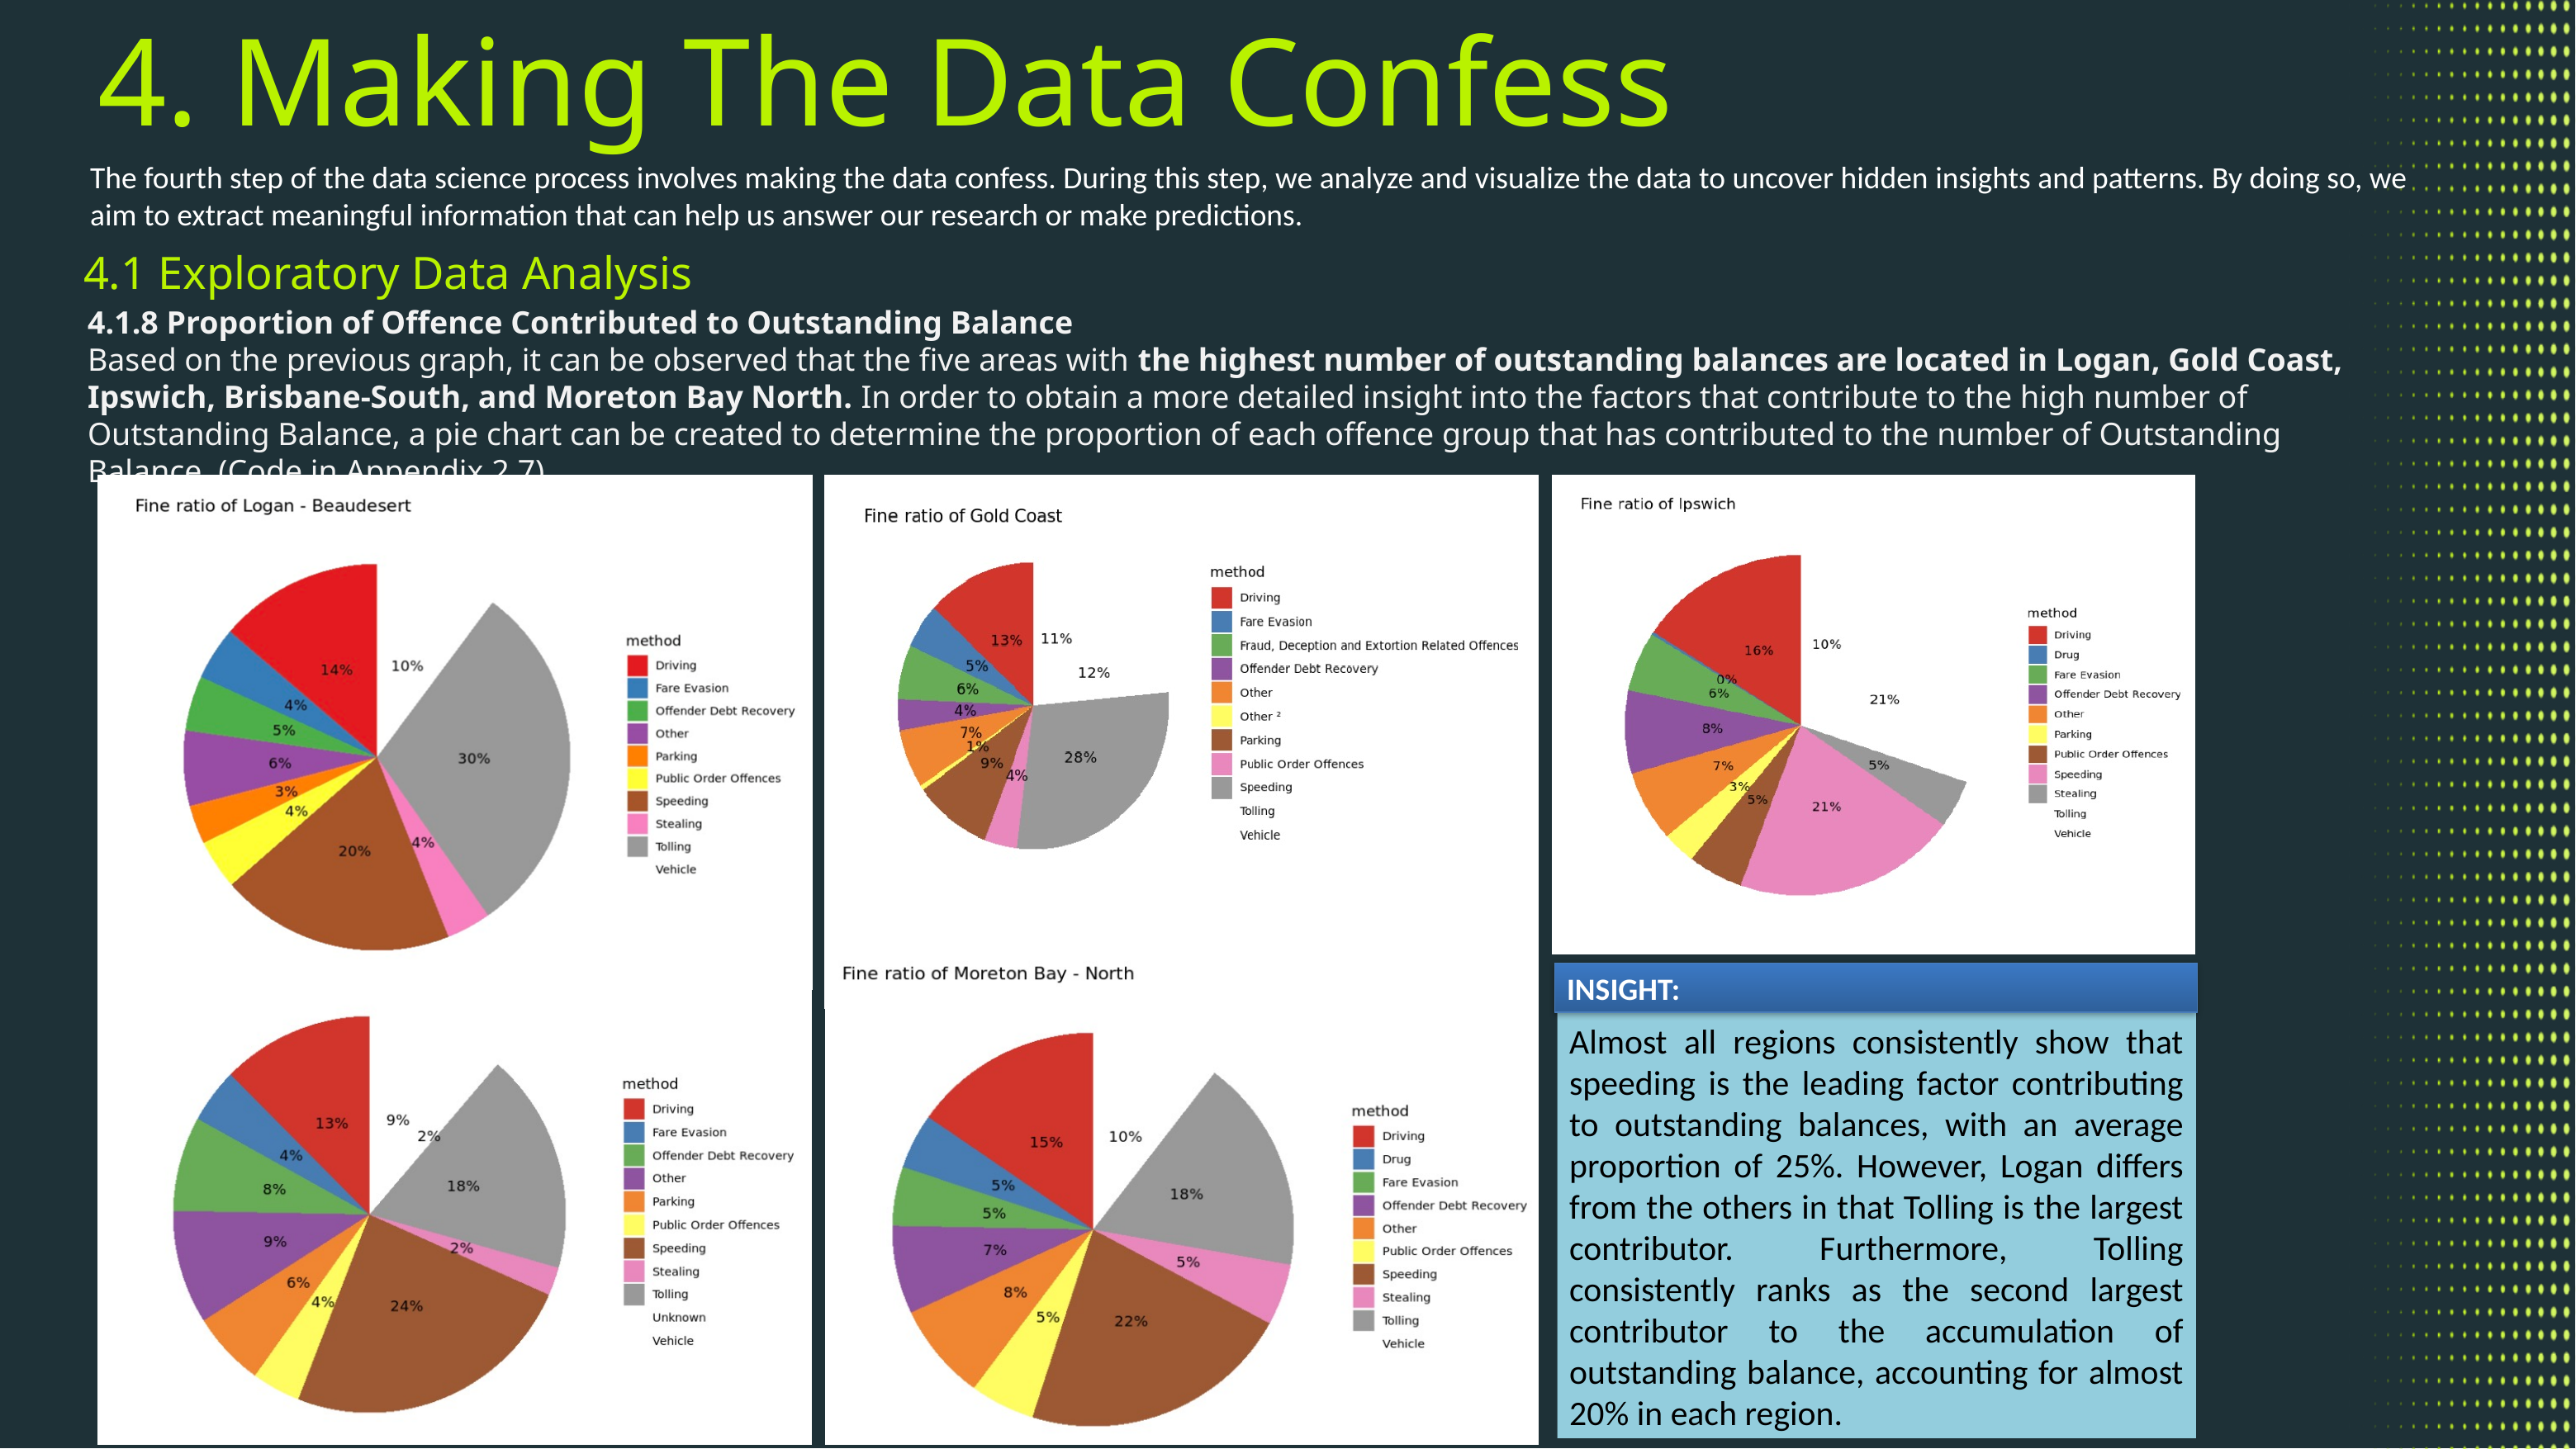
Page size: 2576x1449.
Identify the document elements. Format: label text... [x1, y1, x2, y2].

text_box 4. Making The Data Confess [97, 5, 2147, 151]
text_box Almost all regions consistently show that speeding is the leading factor contributing to outstanding balances, with an average proportion of 25%. However, Logan differs from the others in that Tolling is the largest contributor. Furthermore, Tolling consistently ranks as the second largest contributor to the accumulation of outstanding balance, accounting for almost 20% in each region. [1557, 1019, 2196, 1438]
text_box 4.1.8 Proportion of Offence Contributed to Outstanding Balance Based on the previous graph, it can be observed that the five areas with the highest number of outstanding balances are located in Logan, Gold Coast, Ipswich, Brisbane-South, and Moreton Bay North. In order to obtain a more detailed insight into the factors that contribute to the high number of Outstanding Balance, a pie chart can be created to determine the proportion of each offence group that has contributed to the number of Outstanding Balance. (Code in Appendix 2.7) [75, 296, 2417, 531]
text_box The fourth step of the data science process involves making the data confess. During this step, we analyze and visualize the data to uncover hidden insights and patterns. By doing so, we aim to extract meaningful information that can help us answer our research or make predictions. [78, 151, 2430, 239]
text_box INSIGHT: [1554, 963, 2198, 1013]
picture [97, 0, 2576, 1449]
text_box 4.1 Exploratory Data Analysis [83, 240, 942, 296]
